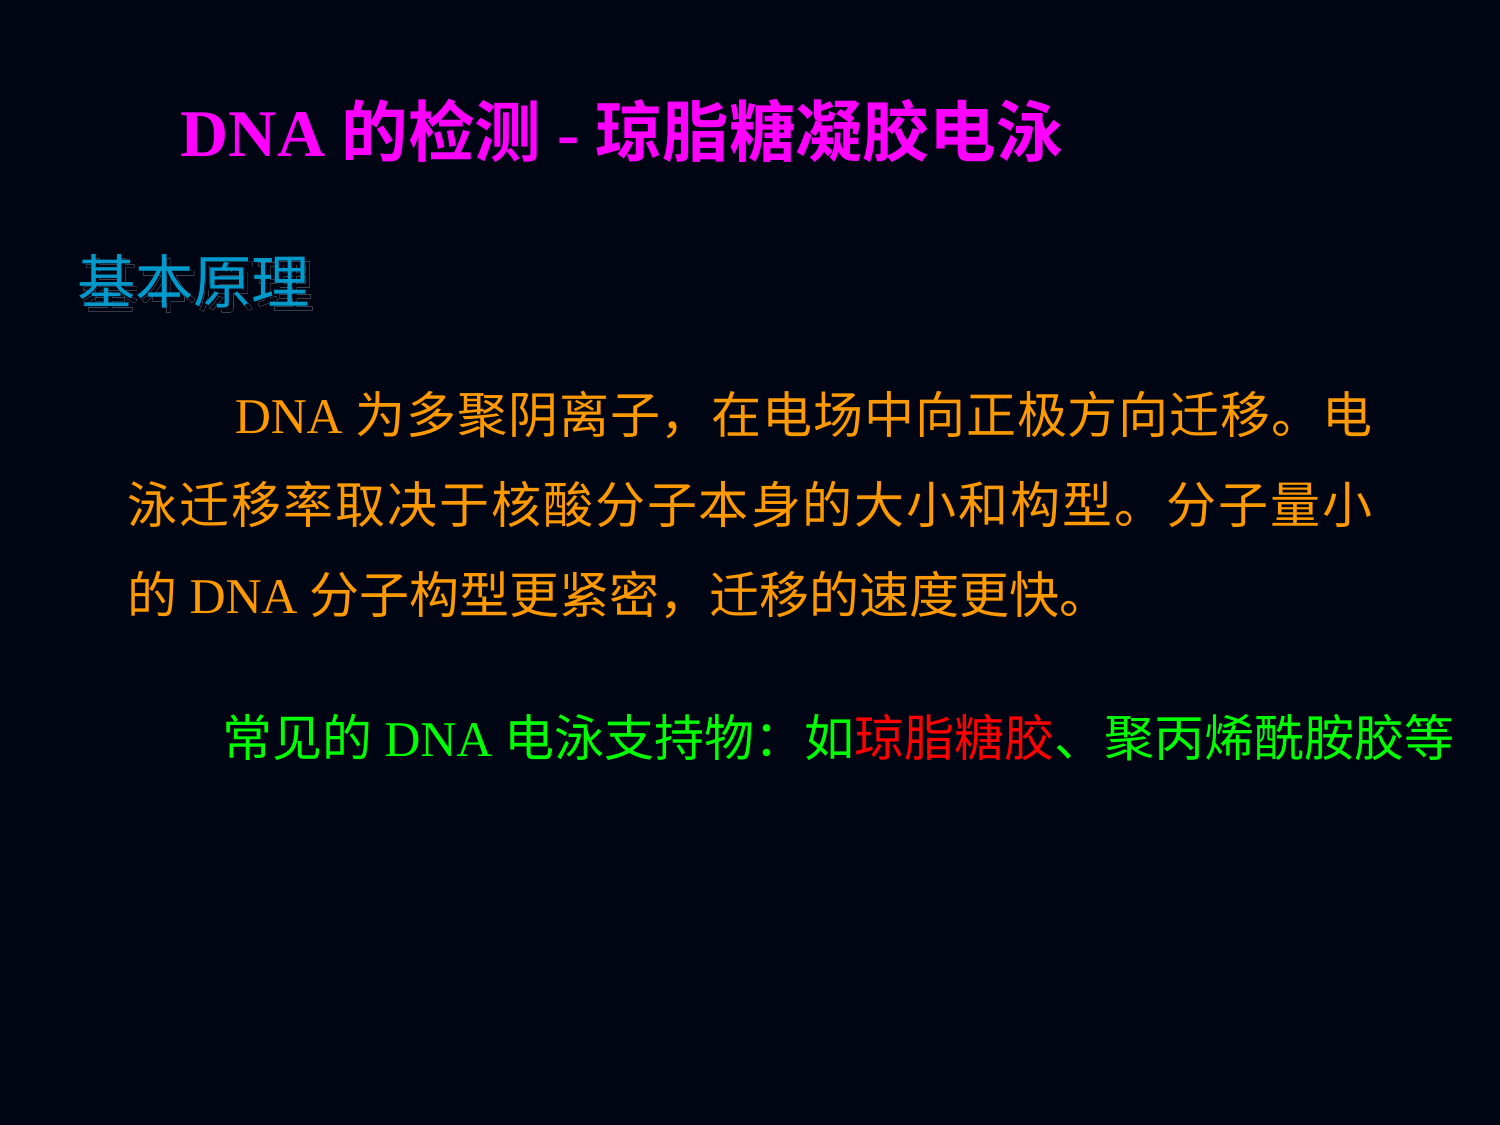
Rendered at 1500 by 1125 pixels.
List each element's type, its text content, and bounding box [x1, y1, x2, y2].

text_box 基本原理 [62, 202, 877, 318]
text_box 常见的DNA电泳支持物：如琼脂糖胶、聚丙烯酰胺胶等 [207, 698, 1500, 887]
text_box DNA的检测-琼脂糖凝胶电泳 [98, 82, 1390, 177]
list DNA为多聚阴离子，在电场中向正极方向迁移。电泳迁移率取决于核酸分子本身的大小和构型。分子量小的DNA分子构型更紧密，迁移的速度更快。 [112, 346, 1388, 772]
